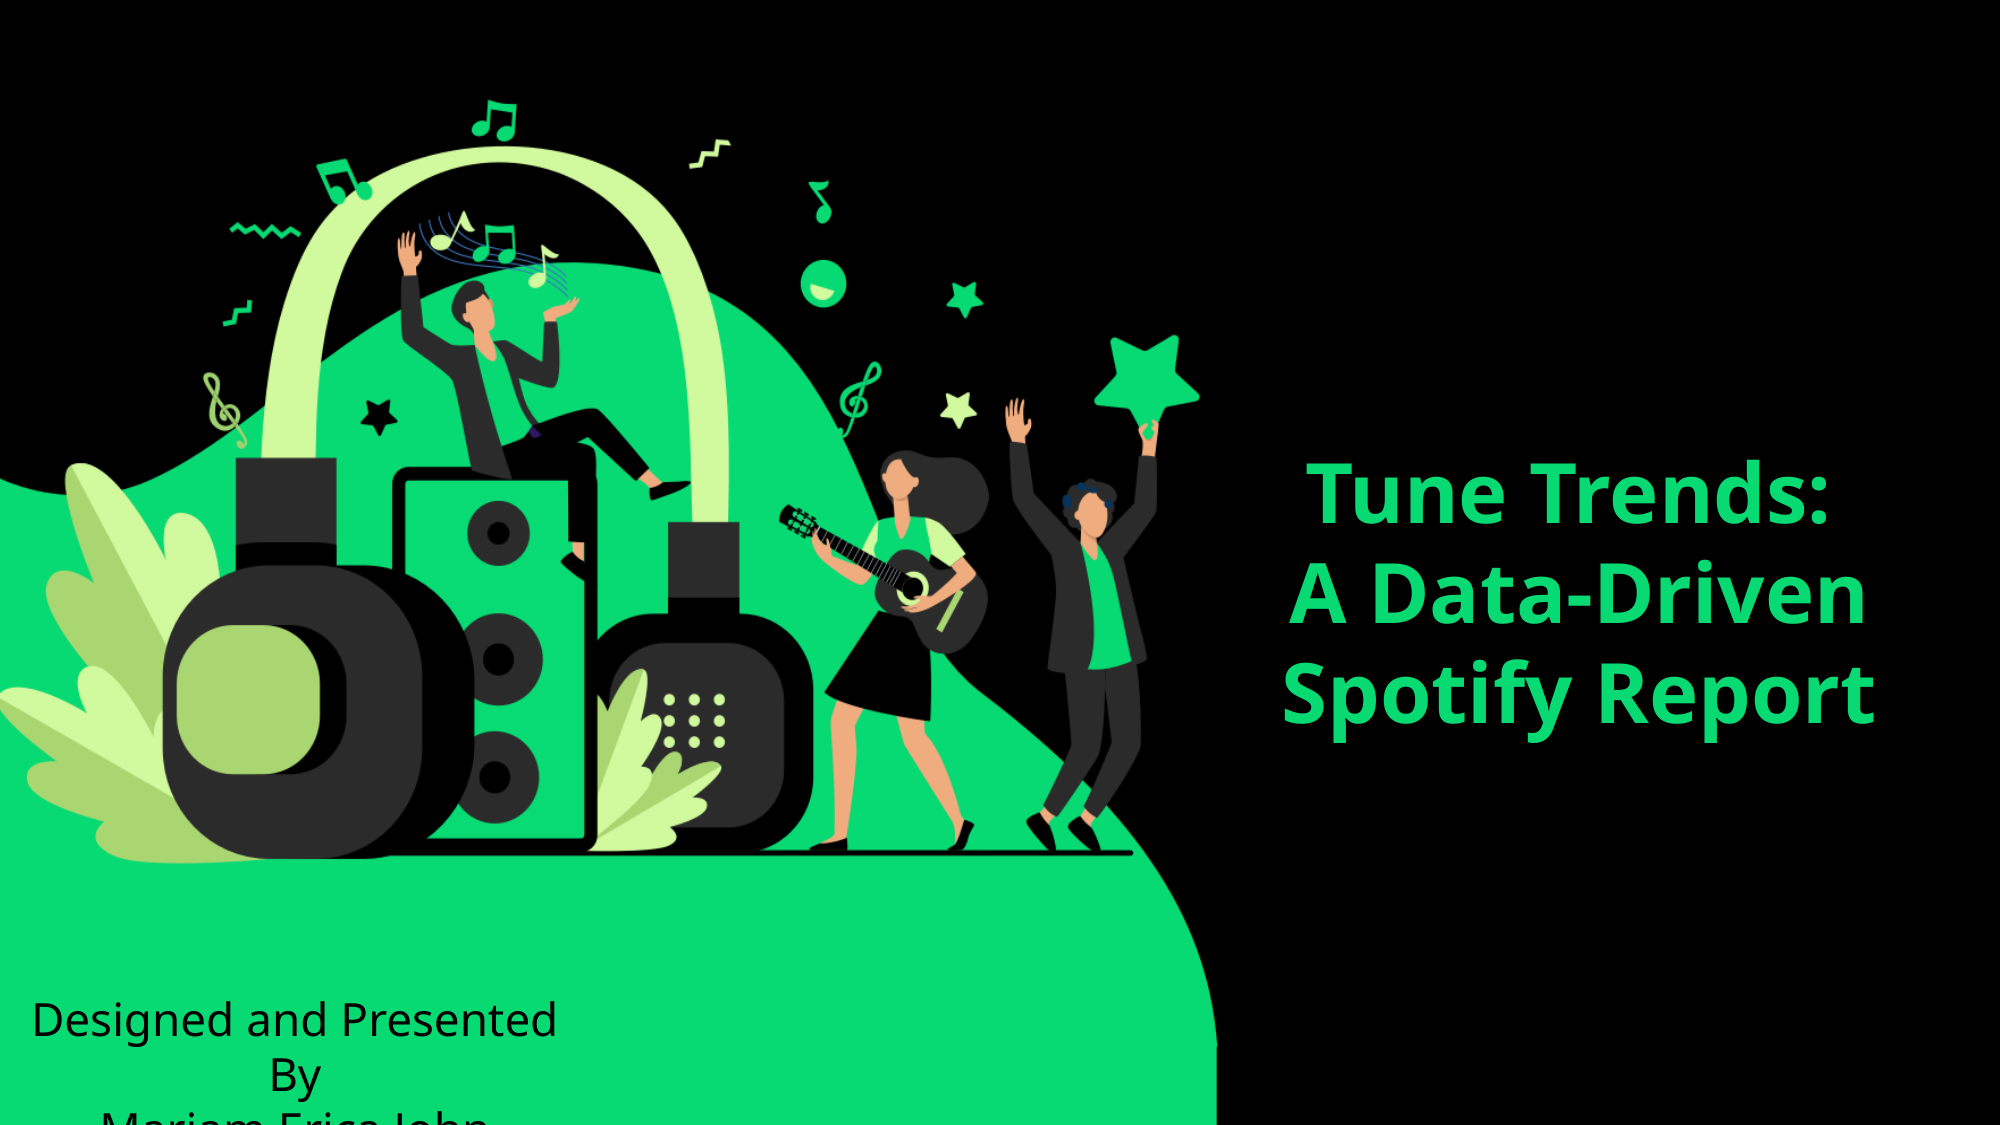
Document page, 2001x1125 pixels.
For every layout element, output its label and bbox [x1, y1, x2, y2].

text_box [0, 78, 2000, 1125]
